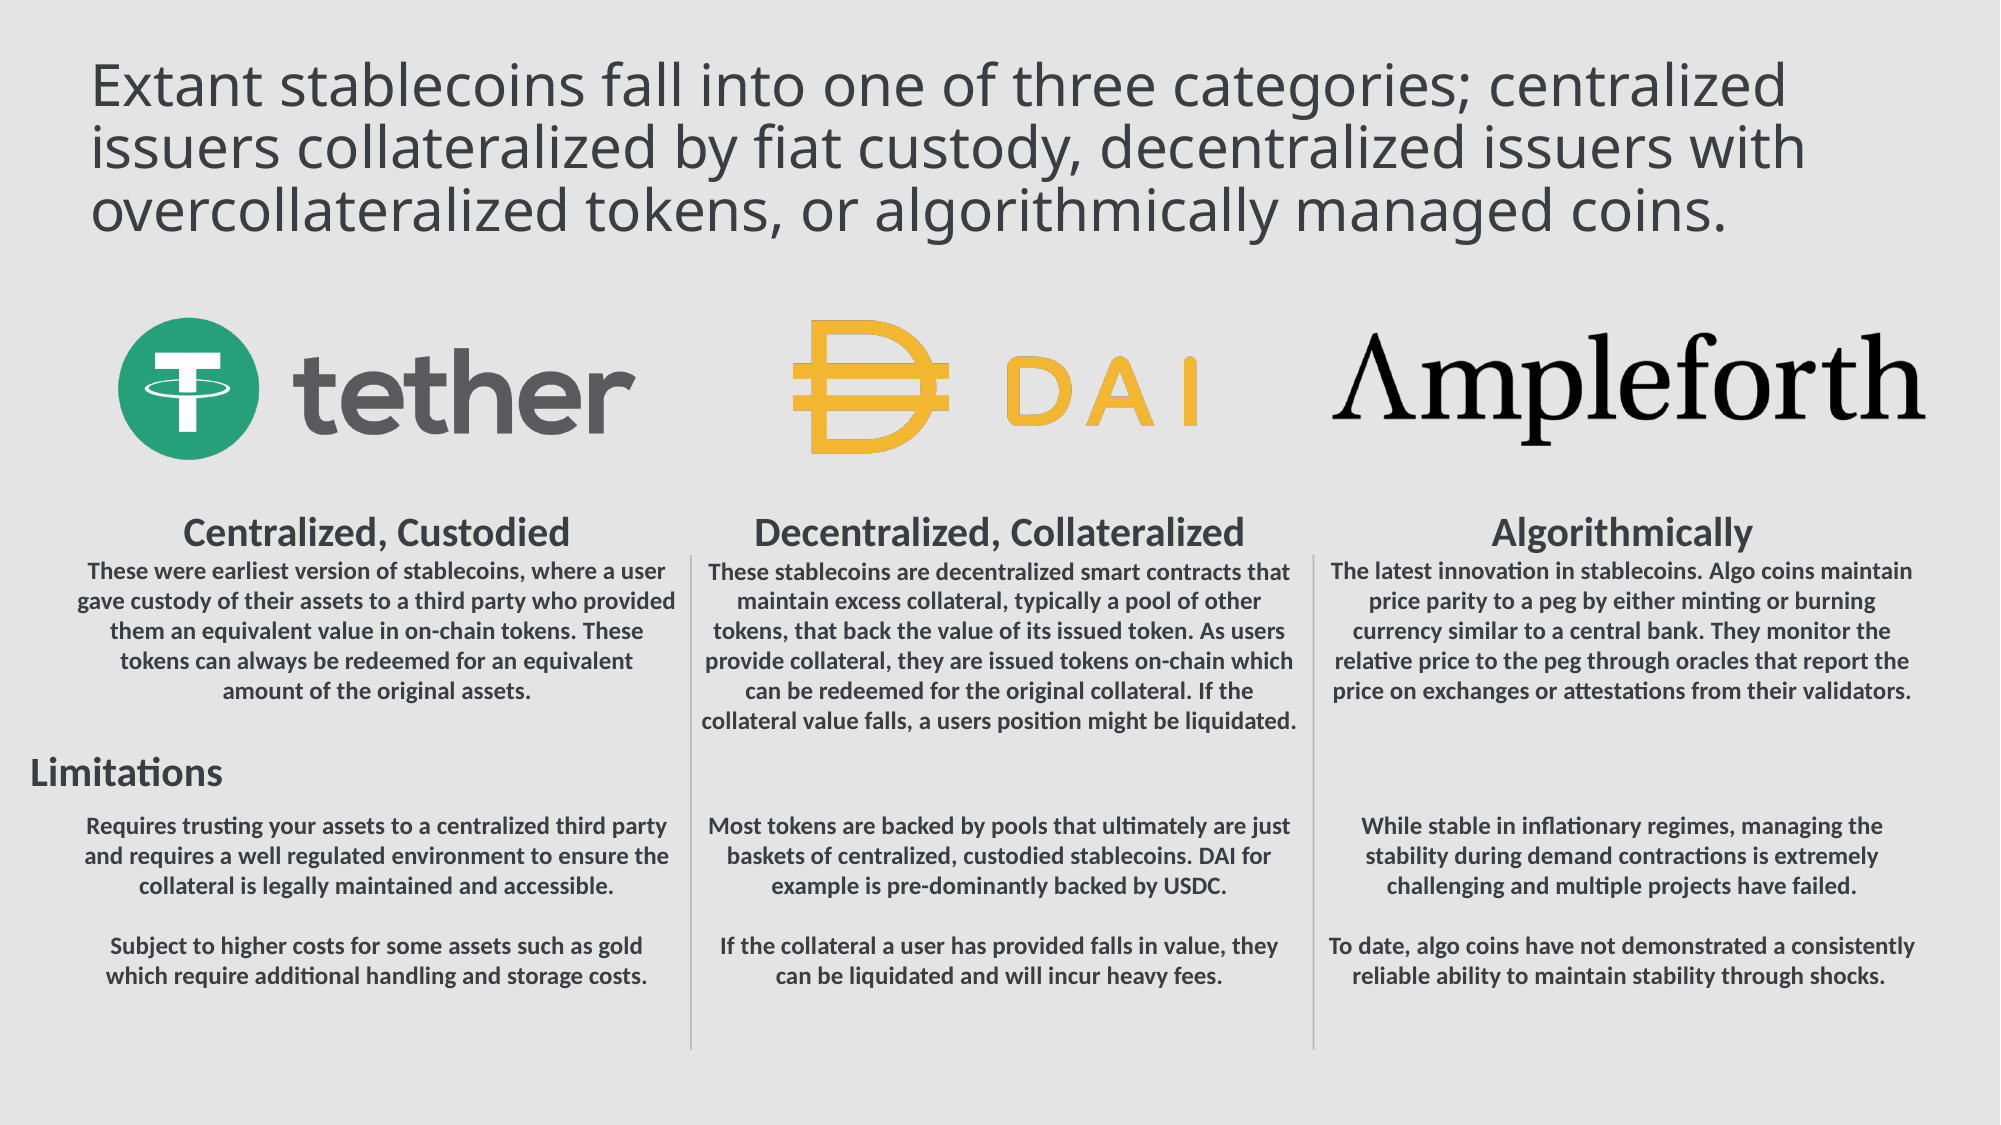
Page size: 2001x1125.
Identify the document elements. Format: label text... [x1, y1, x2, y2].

title Extant stablecoins fall into one of three categories; centralized issuers collateralized by fiat custody, decentralized issuers with overcollateralized tokens, or algorithmically managed coins. [75, 41, 1900, 259]
text_box Decentralized, Collateralized These stablecoins are decentralized smart contracts that maintain excess collateral, typically a pool of other tokens, that back the value of its issued token. As users provide collateral, they are issued tokens on-chain which can be redeemed for the original collateral. If the collateral value falls, a users position might be liquidated. [684, 497, 1315, 743]
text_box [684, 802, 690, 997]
text_box Requires trusting your assets to a centralized third party and requires a well regulated environment to ensure the collateral is legally maintained and accessible. Subject to higher costs for some assets such as gold which require additional handling and storage costs. [62, 802, 684, 997]
text_box Limitations [0, 737, 254, 803]
text_box Most tokens are backed by pools that ultimately are just baskets of centralized, custodied stablecoins. DAI for example is pre-dominantly backed by USDC. If the collateral a user has provided falls in value, they can be liquidated and will incur heavy fees. [692, 802, 1312, 997]
picture [1317, 318, 1928, 455]
picture [744, 270, 1245, 504]
picture [112, 302, 642, 472]
text_box While stable in inflationary regimes, managing the stability during demand contractions is extremely challenging and multiple projects have failed. To date, algo coins have not demonstrated a consistently reliable ability to maintain stability through shocks. [1315, 802, 1938, 997]
text_box Centralized, Custodied These were earliest version of stablecoins, where a user gave custody of their assets to a third party who provided them an equivalent value in on-chain tokens. These tokens can always be redeemed for an equivalent amount of the original assets. [62, 497, 684, 713]
text_box Algorithmically The latest innovation in stablecoins. Algo coins maintain price parity to a peg by either minting or burning currency similar to a central bank. They monitor the relative price to the peg through oracles that report the price on exchanges or attestations from their validators. [1315, 497, 1938, 713]
